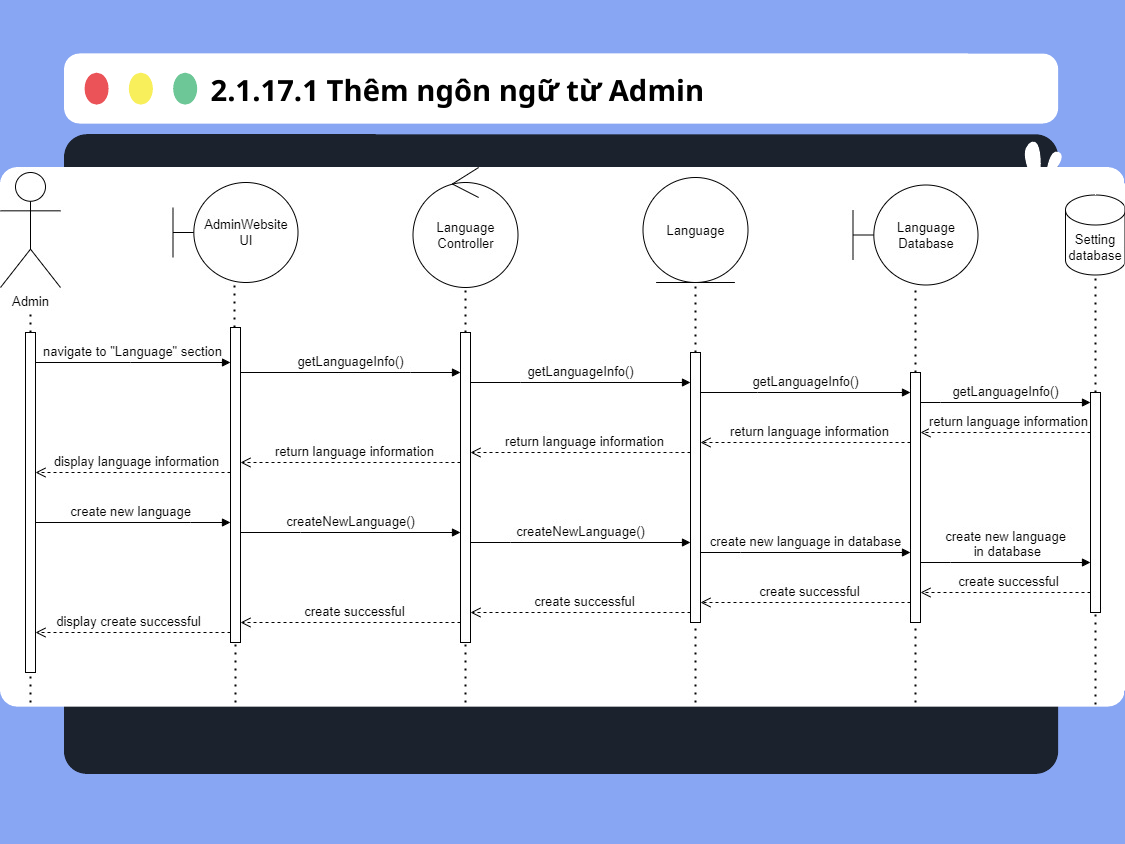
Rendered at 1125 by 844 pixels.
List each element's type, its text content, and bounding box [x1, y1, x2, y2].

picture [0, 166, 1125, 707]
text_box 2.1.17.1 Thêm ngôn ngữ từ Admin [195, 64, 1052, 115]
